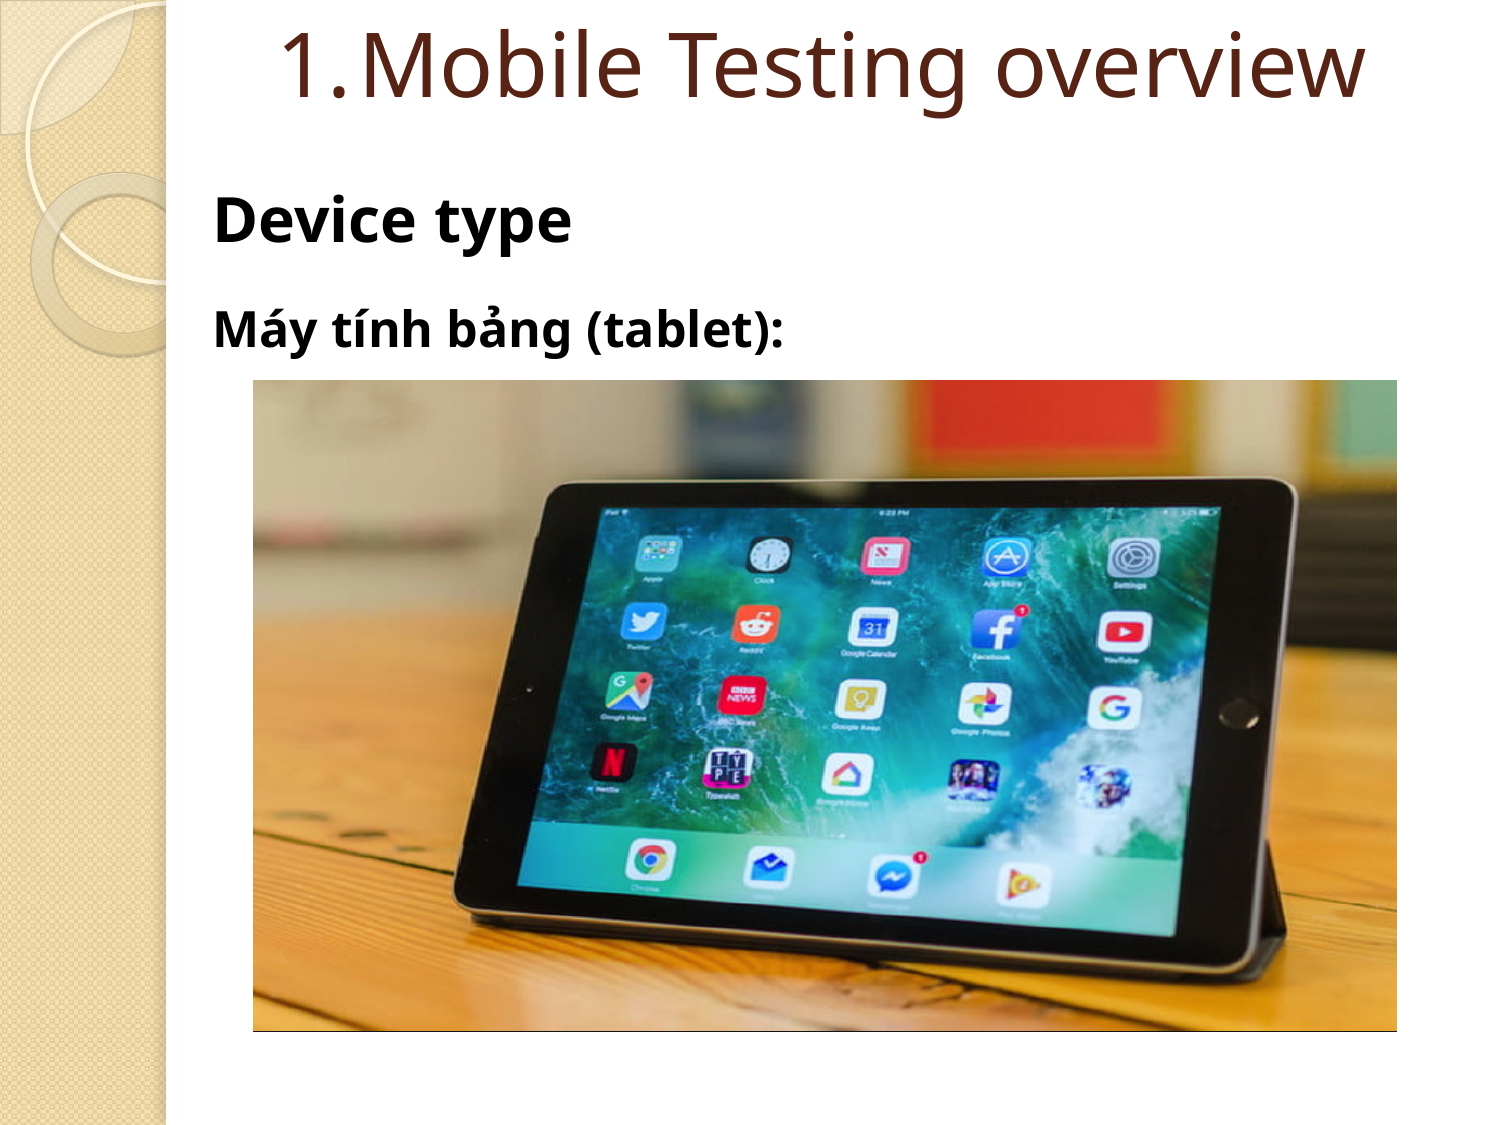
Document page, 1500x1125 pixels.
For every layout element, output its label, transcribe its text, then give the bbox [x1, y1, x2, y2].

picture [253, 379, 1397, 1032]
picture [0, 15, 166, 1125]
text_box Mobile Testing overview [149, 0, 1500, 157]
list Device type Máy tính bảng (tablet): [197, 157, 1463, 1125]
